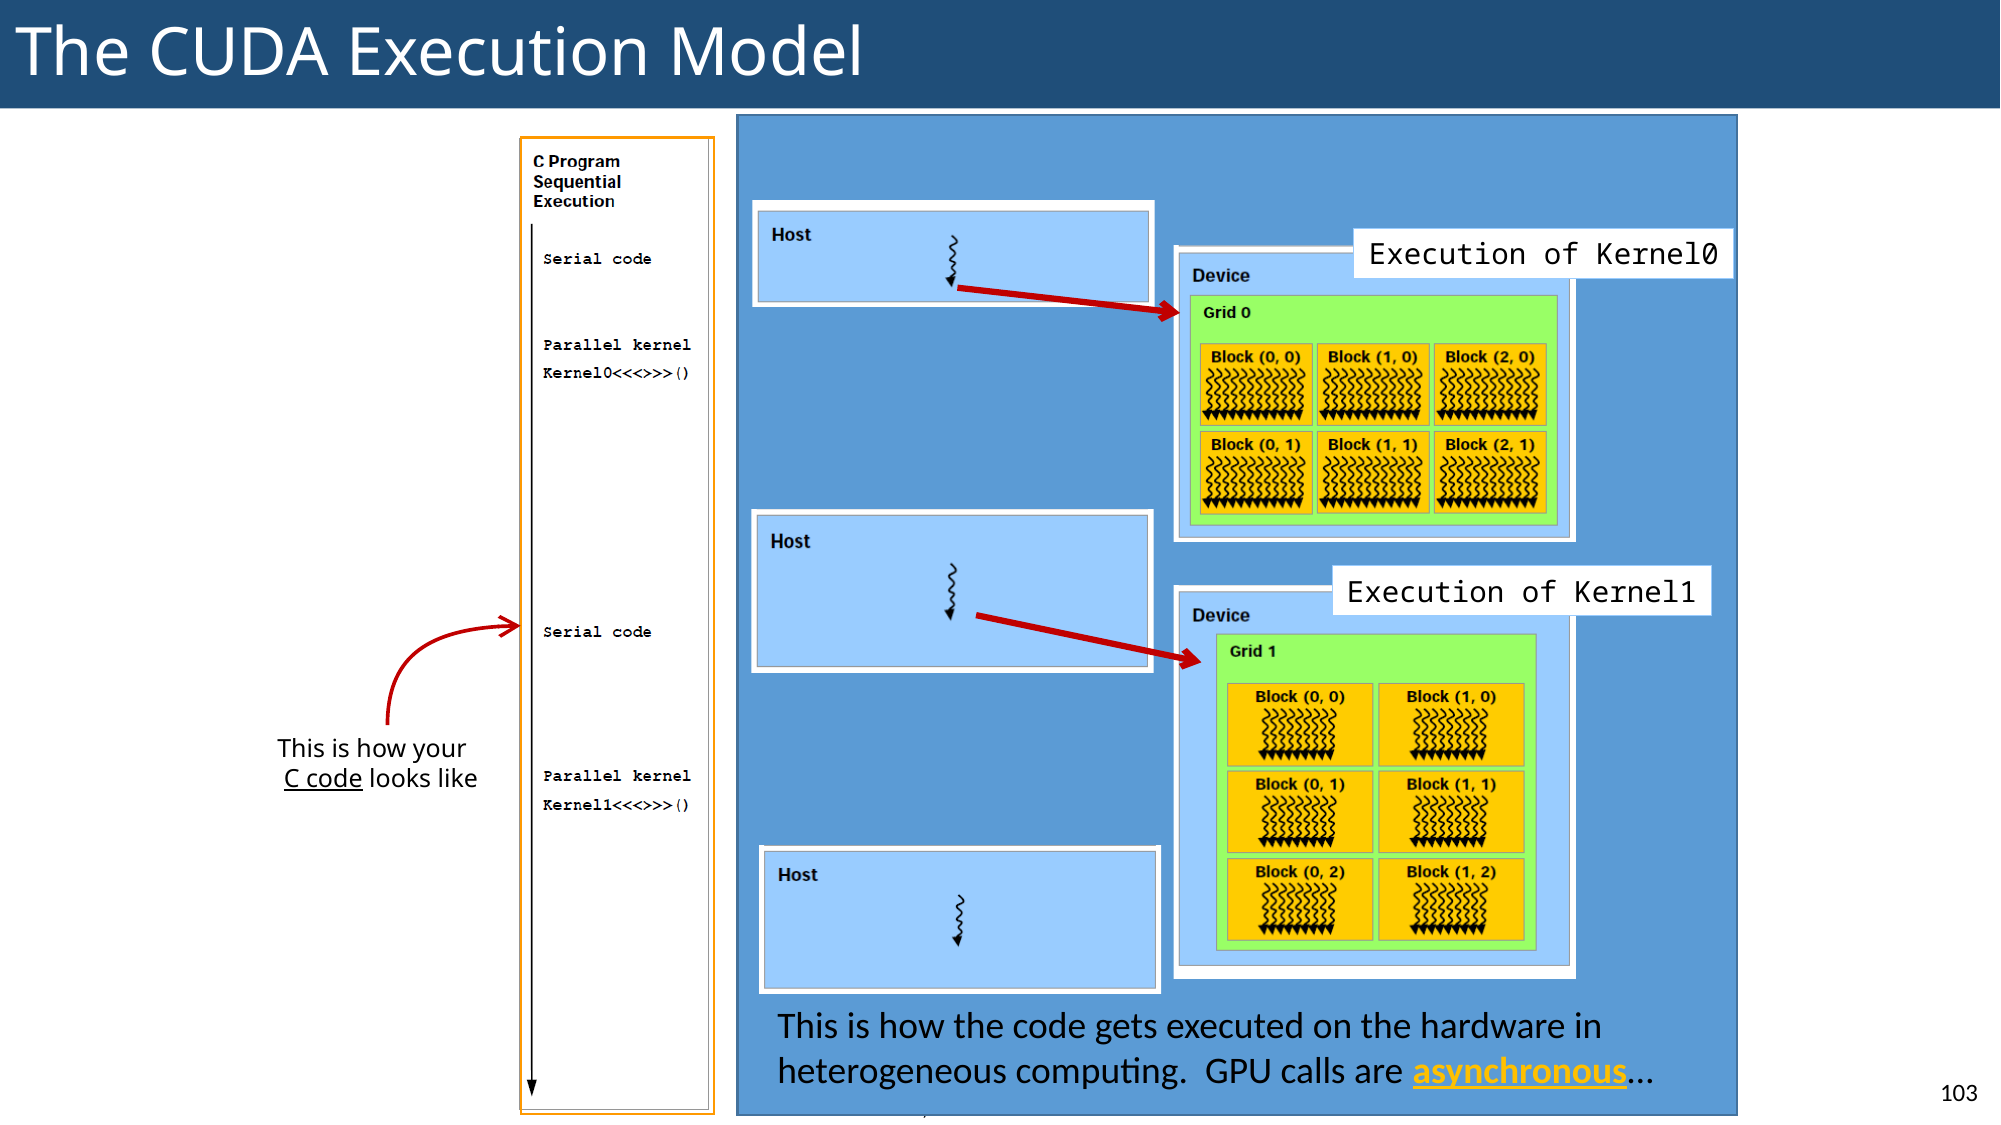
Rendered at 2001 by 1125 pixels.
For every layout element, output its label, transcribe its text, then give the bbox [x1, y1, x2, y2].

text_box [392, 599, 514, 731]
text_box This is how the code gets executed on the hardware in heterogeneous computing. GPU calls are asynchronous… [762, 993, 1700, 1099]
text_box This is how your C code looks like [262, 724, 513, 800]
picture [1173, 585, 1576, 979]
picture [1173, 245, 1576, 542]
picture [751, 509, 1154, 673]
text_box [976, 615, 1202, 663]
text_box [957, 287, 1180, 313]
title The CUDA Execution Model [0, 0, 2000, 109]
slide_number 103 [1879, 1069, 1994, 1114]
picture [752, 200, 1155, 307]
text_box [736, 114, 1738, 1116]
picture [759, 845, 1162, 994]
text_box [514, 134, 719, 1114]
text_box Execution of Kernel0 [1353, 228, 1734, 279]
text_box Execution of Kernel1 [1332, 565, 1712, 616]
